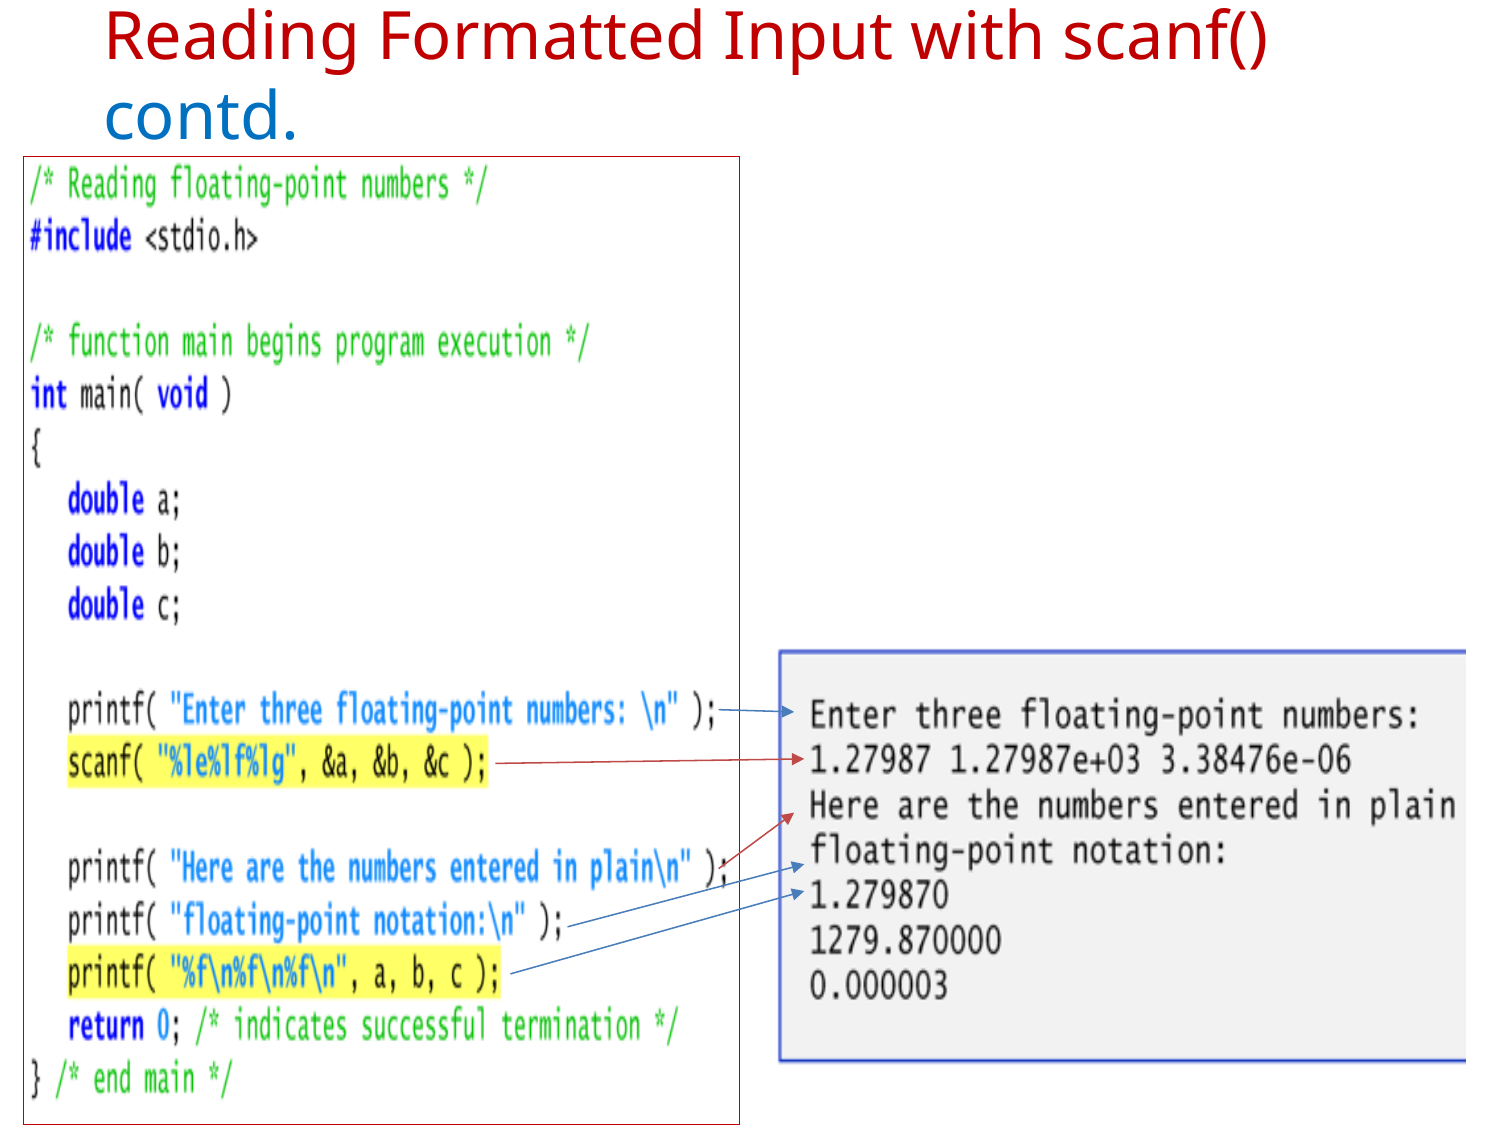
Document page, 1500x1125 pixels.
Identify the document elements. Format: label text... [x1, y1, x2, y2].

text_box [495, 758, 805, 764]
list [23, 156, 741, 1125]
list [775, 631, 1467, 1084]
title Reading Formatted Input with scanf() contd. [103, 30, 1397, 115]
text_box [567, 863, 805, 890]
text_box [718, 812, 795, 862]
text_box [718, 709, 795, 713]
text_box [510, 890, 805, 975]
